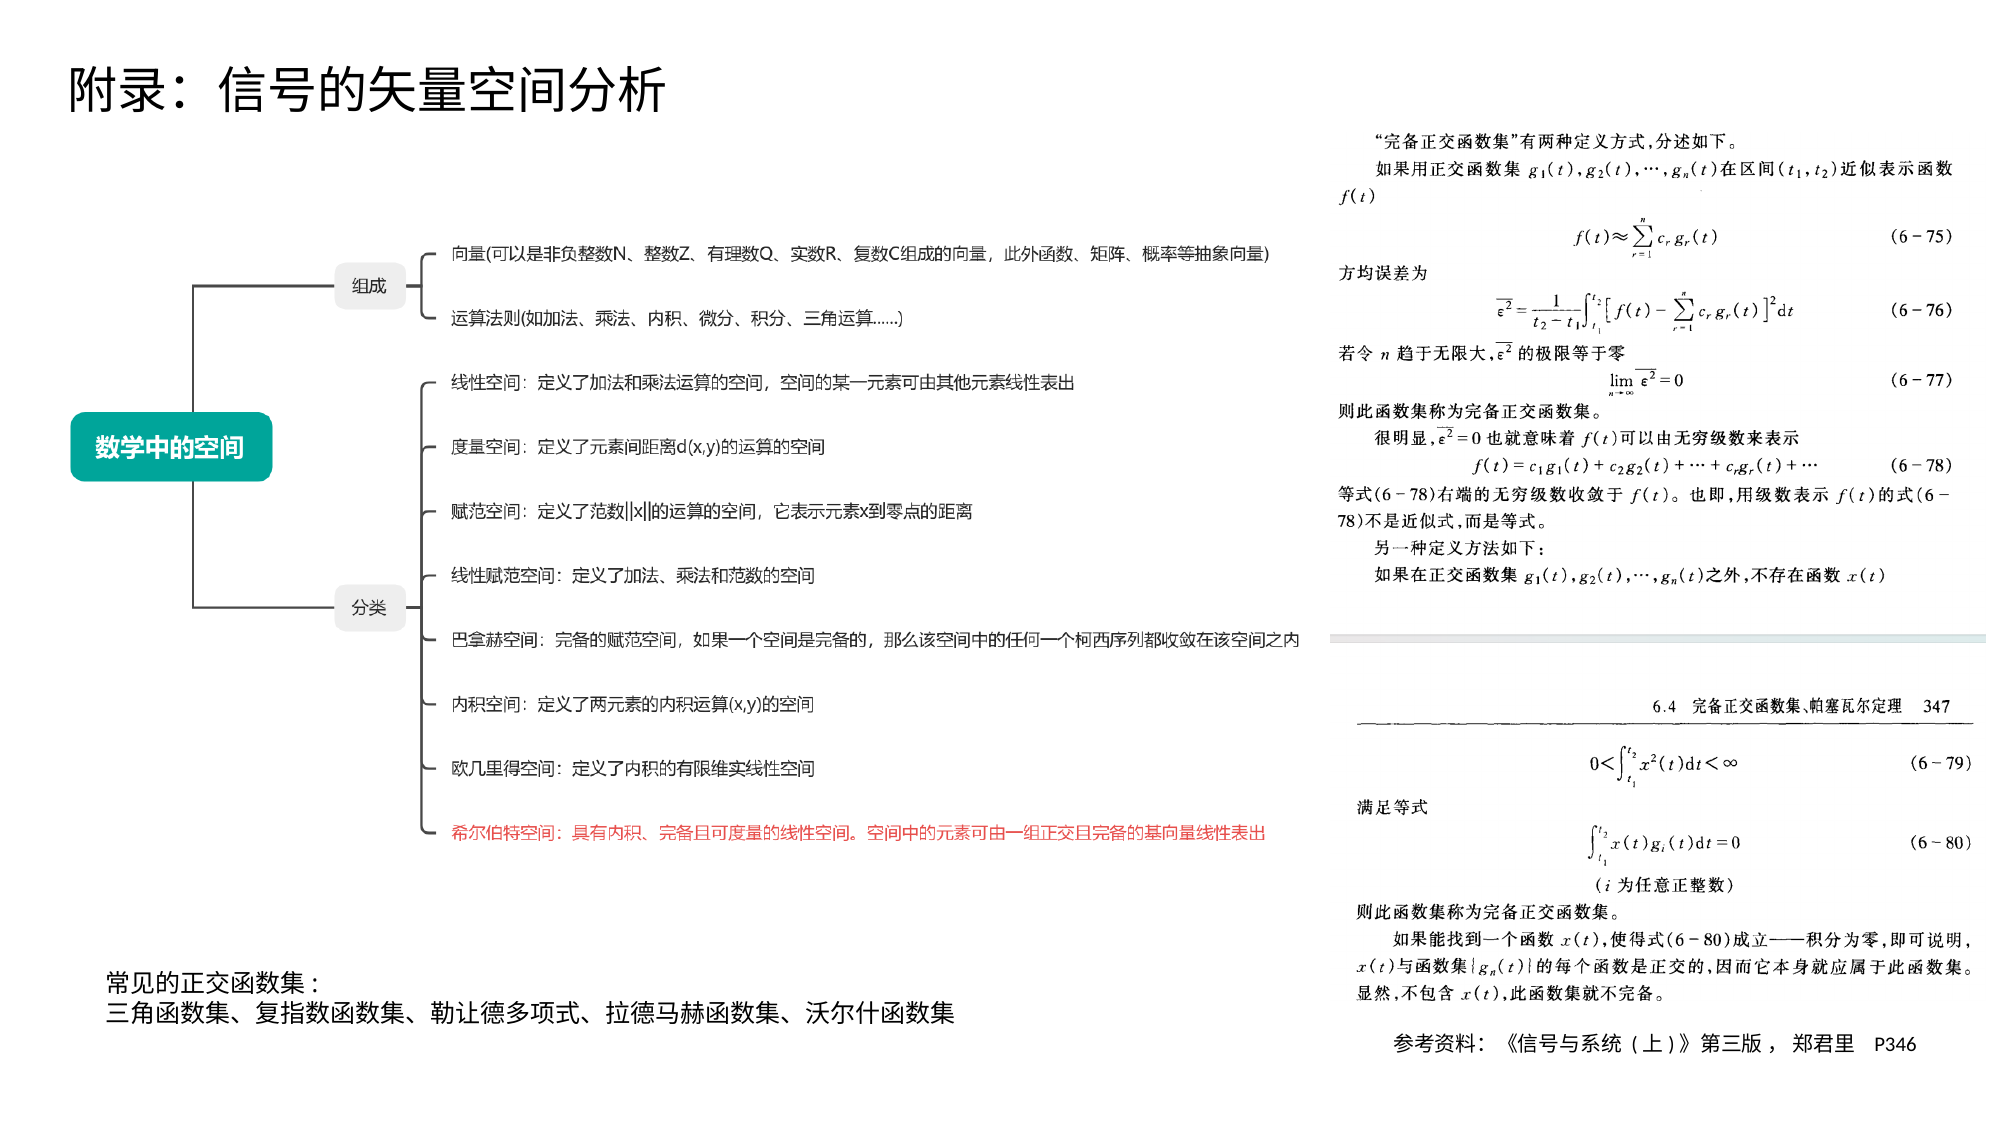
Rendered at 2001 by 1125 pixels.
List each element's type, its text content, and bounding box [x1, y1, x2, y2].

text_box 常见的正交函数集: 三角函数集、复指数函数集、勒让德多项式、拉德马赫函数集、沃尔什函数集 [90, 959, 1114, 1035]
text_box 附录：信号的矢量空间分析 [52, 51, 854, 127]
picture [33, 131, 1987, 1002]
text_box 参考资料：《信号与系统 (上)》第三版 ， 郑君里 P346 [1378, 1010, 1932, 1097]
